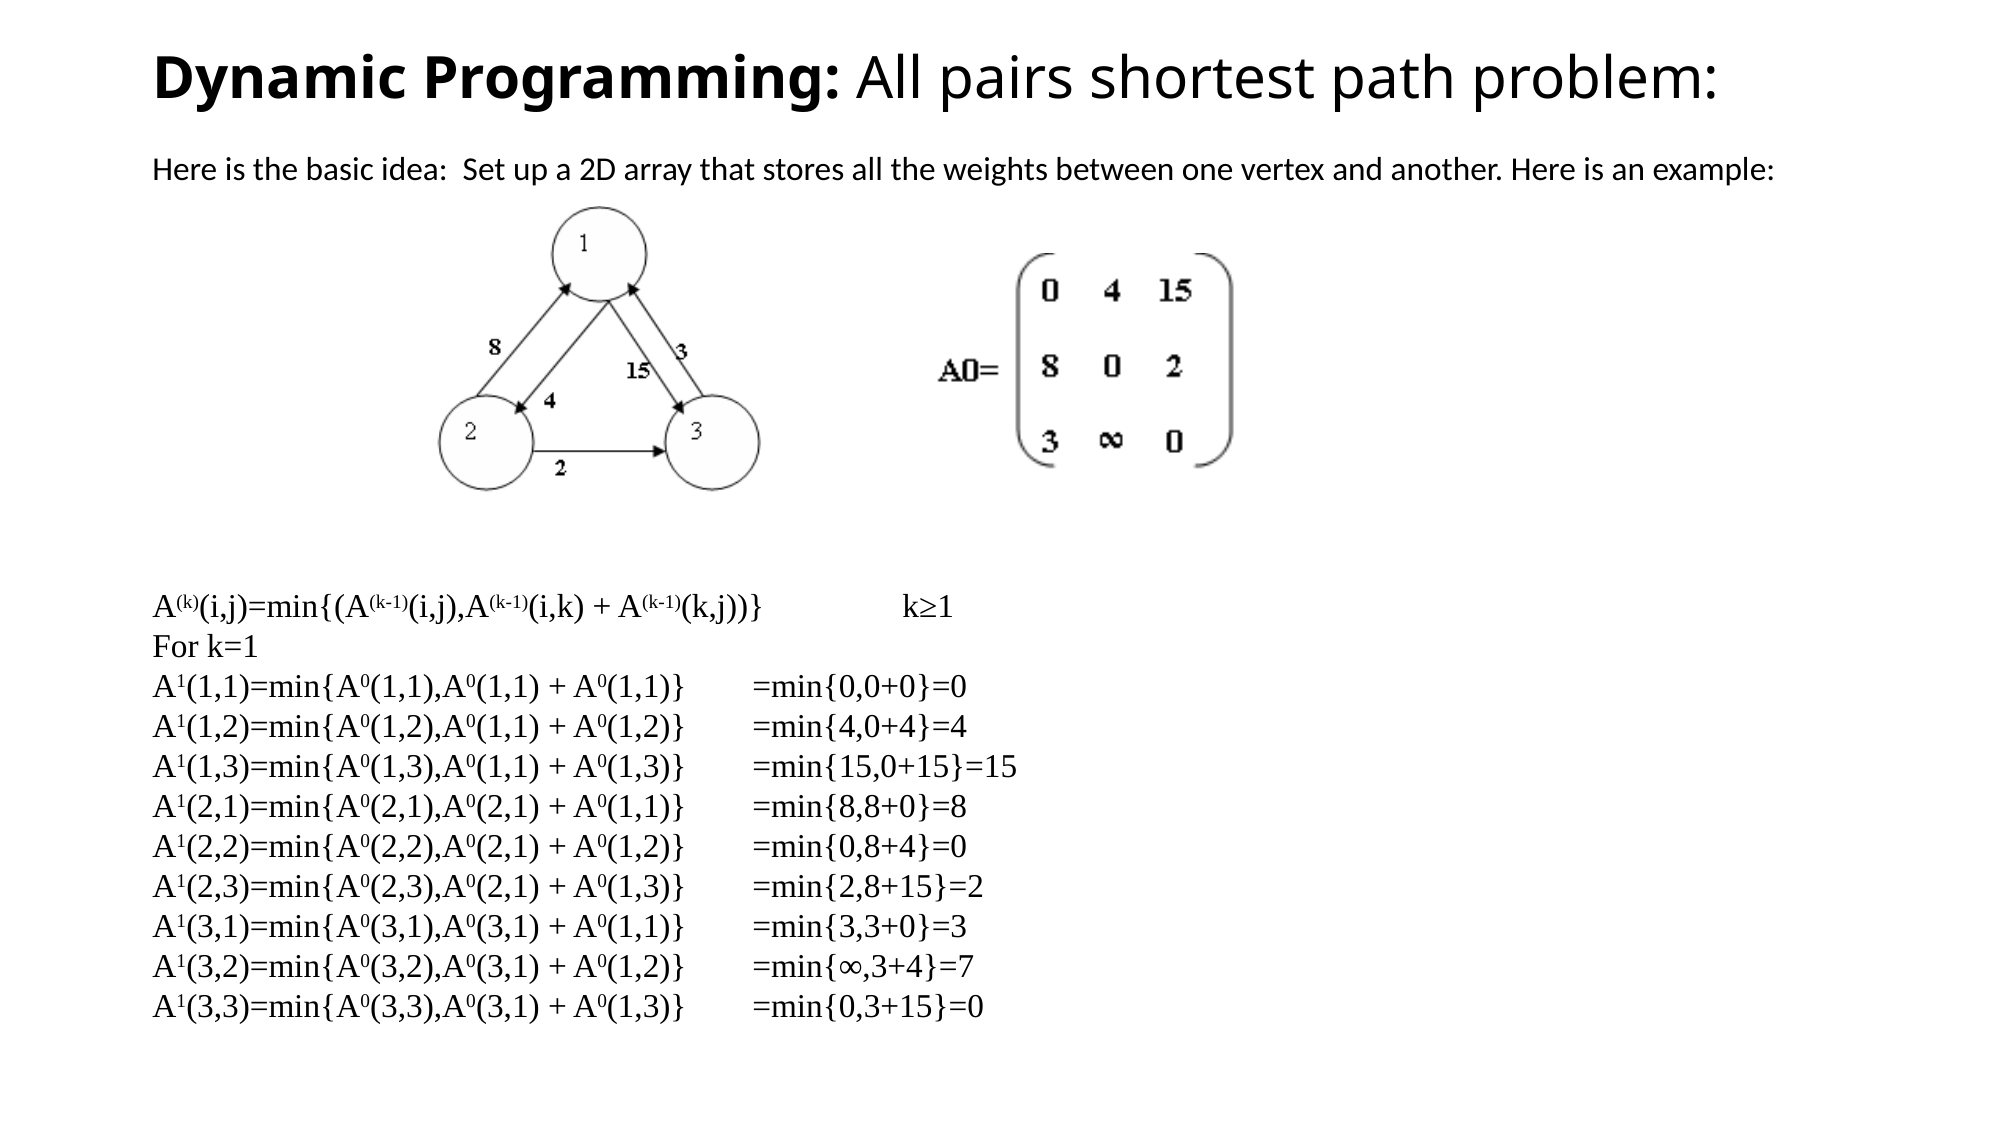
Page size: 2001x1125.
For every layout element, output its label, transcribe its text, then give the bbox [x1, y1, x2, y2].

picture [427, 206, 772, 493]
list Here is the basic idea: Set up a 2D array that stores all the weights between one vertex and another. Here is an example: A(k)(i,j)=min{(A(k-1)(i,j),A(k-1)(i,k) + A(k-1)(k,j))} k≥1 For k=1 A1(1,1)=min{A0(1,1),A0(1,1) + A0(1,1)} =min{0,0+0}=0 A1(1,2)=min{A0(1,2),A0(1,1) + A0(1,2)} =min{4,0+4}=4 A1(1,3)=min{A0(1,3),A0(1,1) + A0(1,3)} =min{15,0+15}=15 A1(2,1)=min{A0(2,1),A0(2,1) + A0(1,1)} =min{8,8+0}=8 A1(2,2)=min{A0(2,2),A0(2,1) + A0(1,2)} =min{0,8+4}=0 A1(2,3)=min{A0(2,3),A0(2,1) + A0(1,3)} =min{2,8+15}=2 A1(3,1)=min{A0(3,1),A0(3,1) + A0(1,1)} =min{3,3+0}=3 A1(3,2)=min{A0(3,2),A0(3,1) + A0(1,2)} =min{∞,3+4}=7 A1(3,3)=min{A0(3,3),A0(3,1) + A0(1,3)} =min{0,3+15}=0 [137, 144, 1889, 1064]
picture [921, 253, 1245, 473]
title Dynamic Programming: All pairs shortest path problem: [137, 45, 1863, 115]
